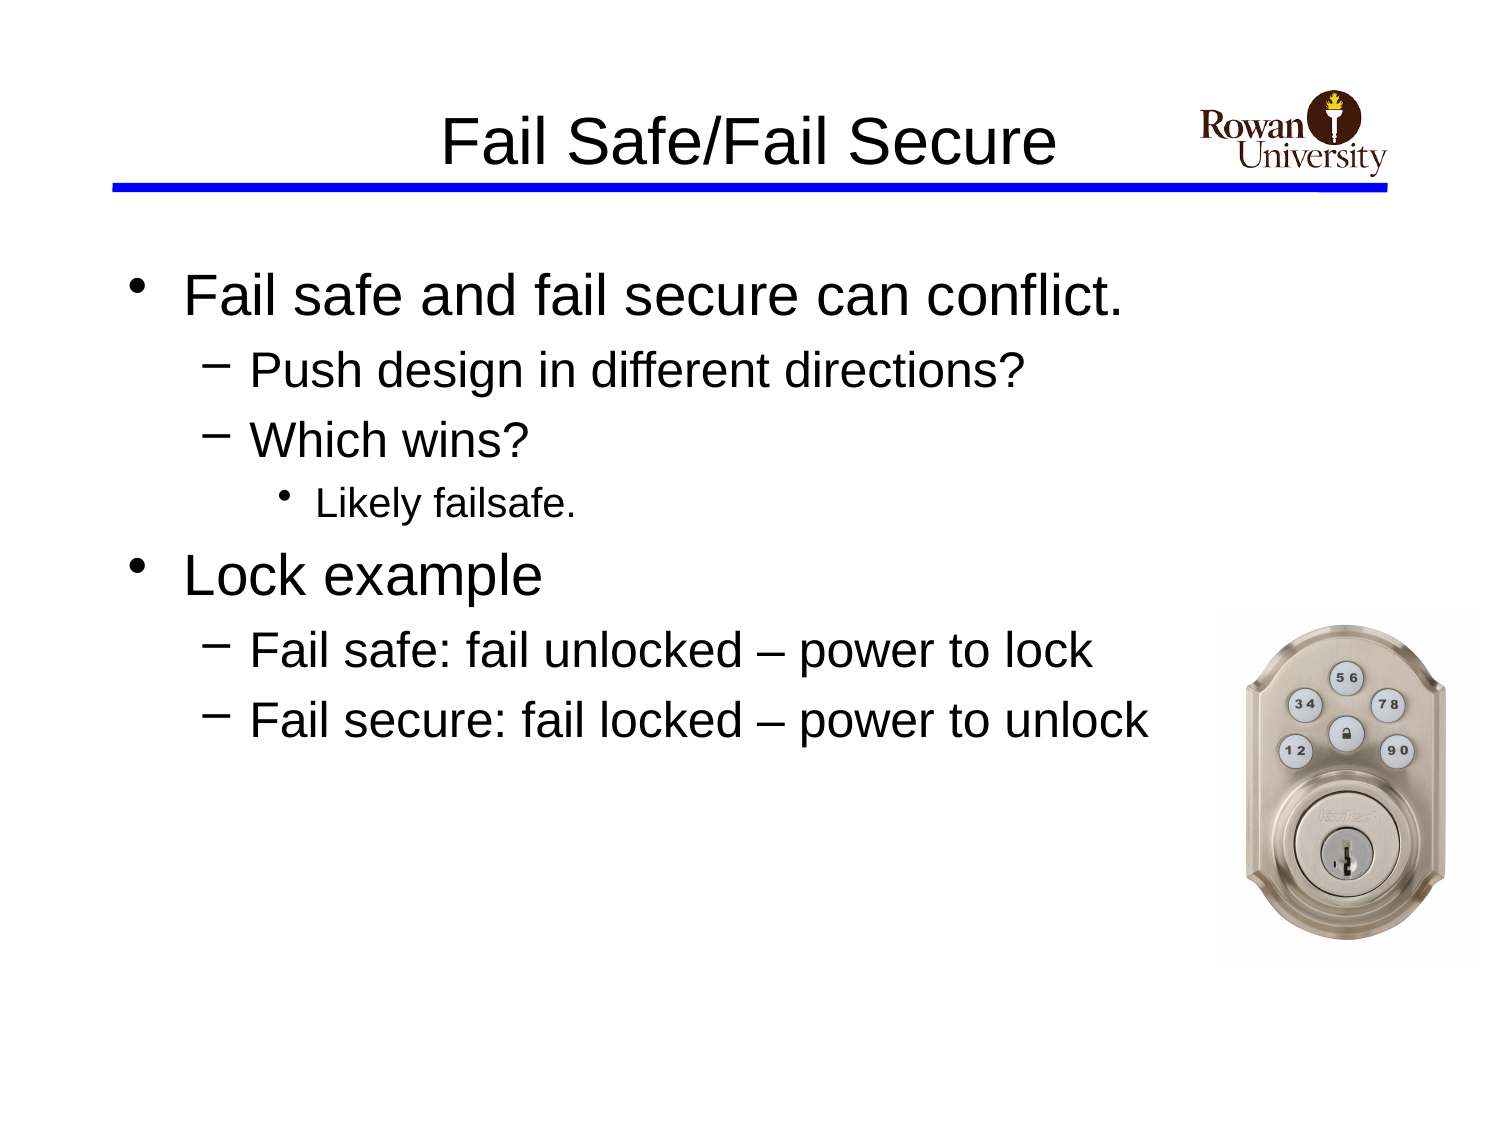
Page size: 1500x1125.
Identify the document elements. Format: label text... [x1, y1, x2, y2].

picture [1200, 90, 1388, 99]
list Fail safe and fail secure can conflict. Push design in different directions? Which wins? Likely failsafe. Lock example Fail safe: fail unlocked – power to lock Fail secure: fail locked – power to unlock [112, 249, 1388, 925]
picture [1217, 611, 1477, 966]
title Fail Safe/Fail Secure [112, 99, 1388, 175]
